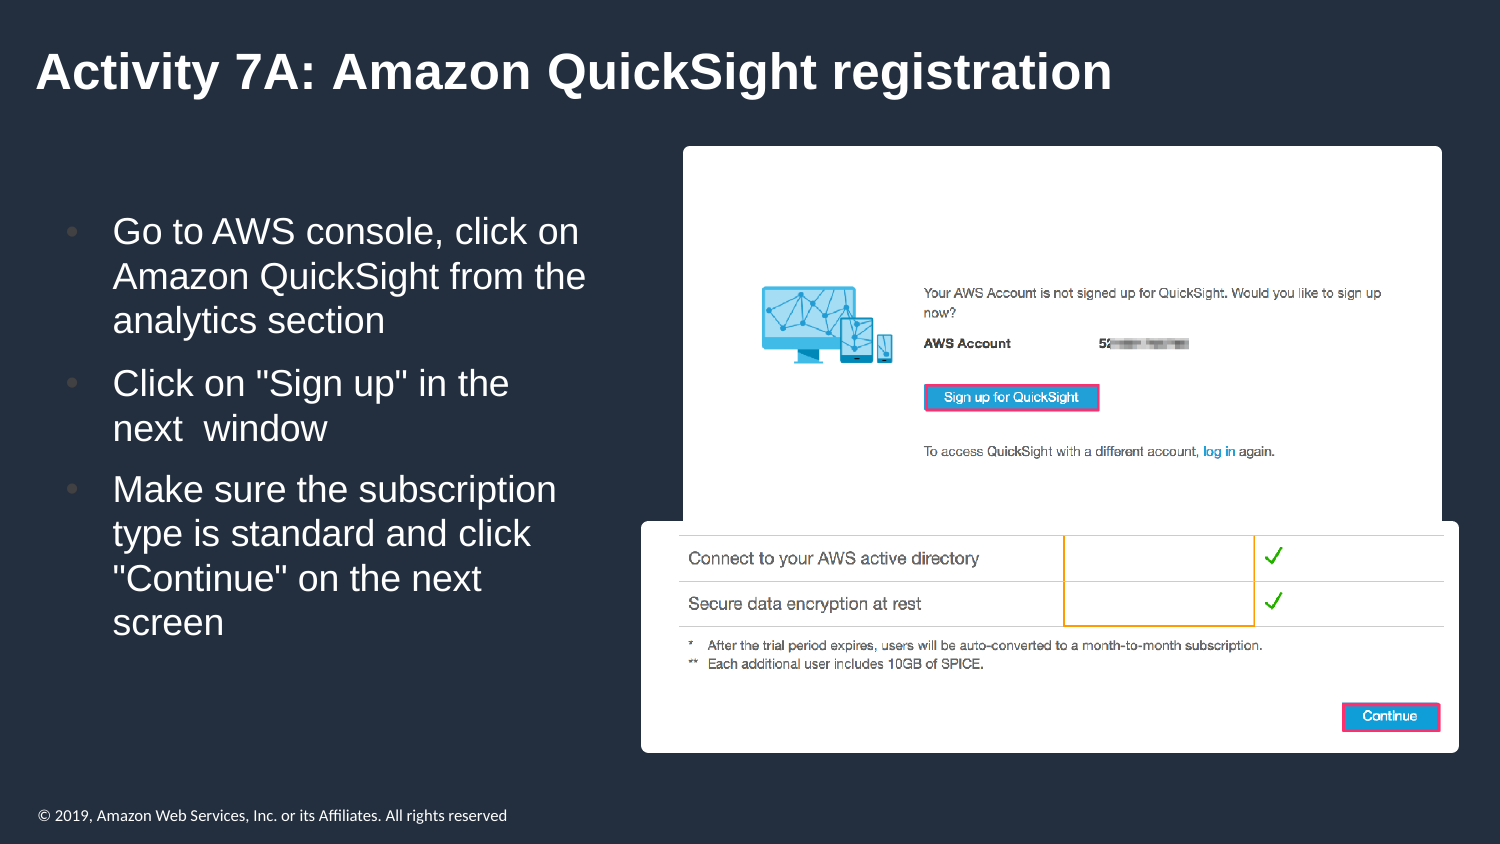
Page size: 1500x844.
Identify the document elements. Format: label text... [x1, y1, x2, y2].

title Activity 7A: Amazon QuickSight registration [33, 0, 1468, 140]
text_box [648, 528, 1452, 746]
text_box Go to AWS console, click on Amazon QuickSight from the analytics section Click on "Sign up" in the next window Make sure the subscription type is standard and click "Continue" on the next screen [63, 206, 621, 645]
text_box [689, 153, 1436, 525]
